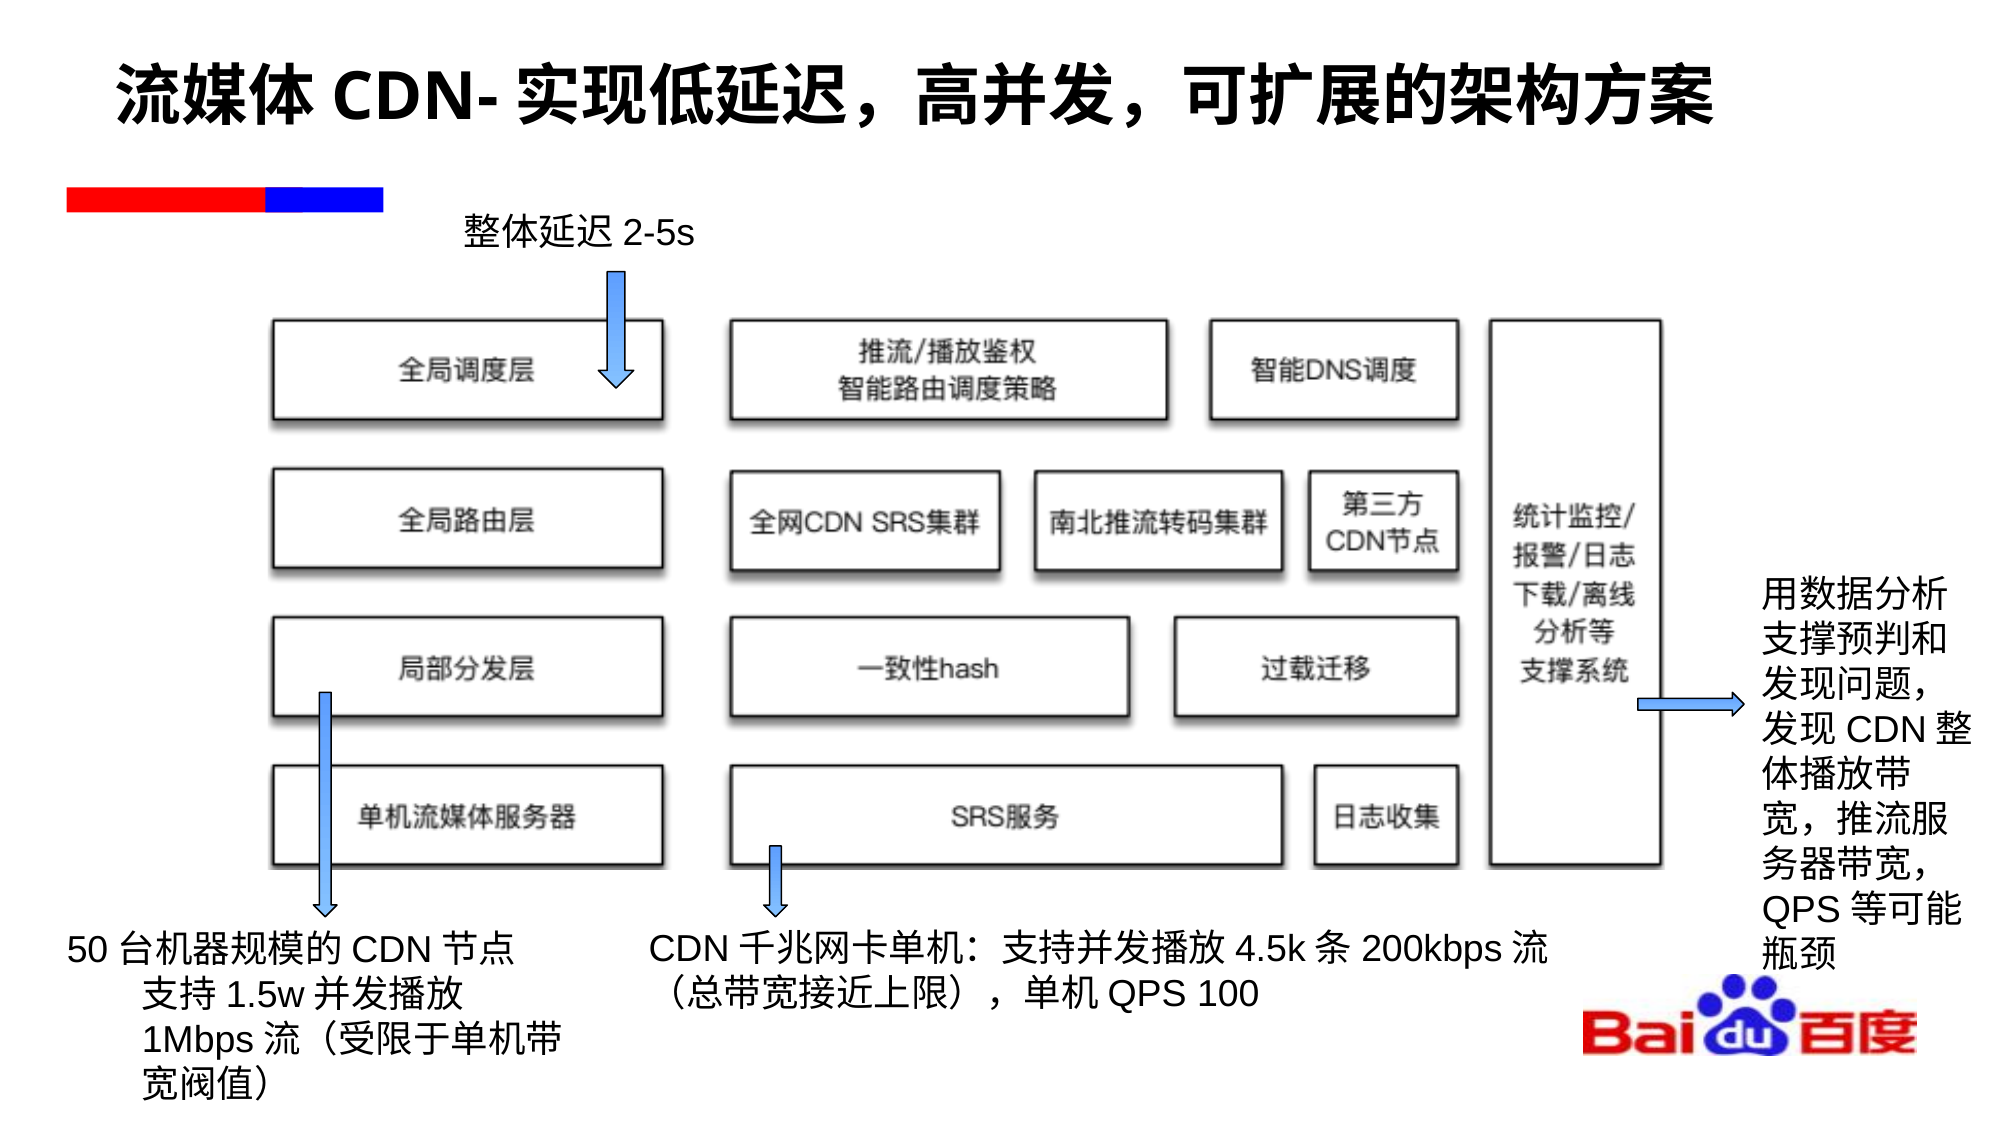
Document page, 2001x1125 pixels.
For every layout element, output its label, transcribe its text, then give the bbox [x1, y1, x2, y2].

text_box CDN千兆网卡单机：支持并发播放4.5k条200kbps流（总带宽接近上限），单机QPS 100 [633, 916, 1591, 1022]
picture [267, 314, 1666, 870]
text_box 50台机器规模的CDN节点 支持1.5w并发播放1Mbps流（受限于单机带宽阀值） [52, 917, 599, 1113]
text_box 用数据分析支撑预判和发现问题，发现CDN整体播放带宽，推流服务器带宽，QPS等可能瓶颈 [1672, 562, 1999, 983]
picture [1583, 974, 1917, 1056]
text_box [313, 878, 338, 917]
text_box [607, 271, 625, 312]
text_box [763, 878, 788, 916]
text_box 整体延迟2-5s [448, 200, 711, 261]
title 流媒体CDN-实现低延迟，高并发，可扩展的架构方案 [99, 45, 1900, 233]
